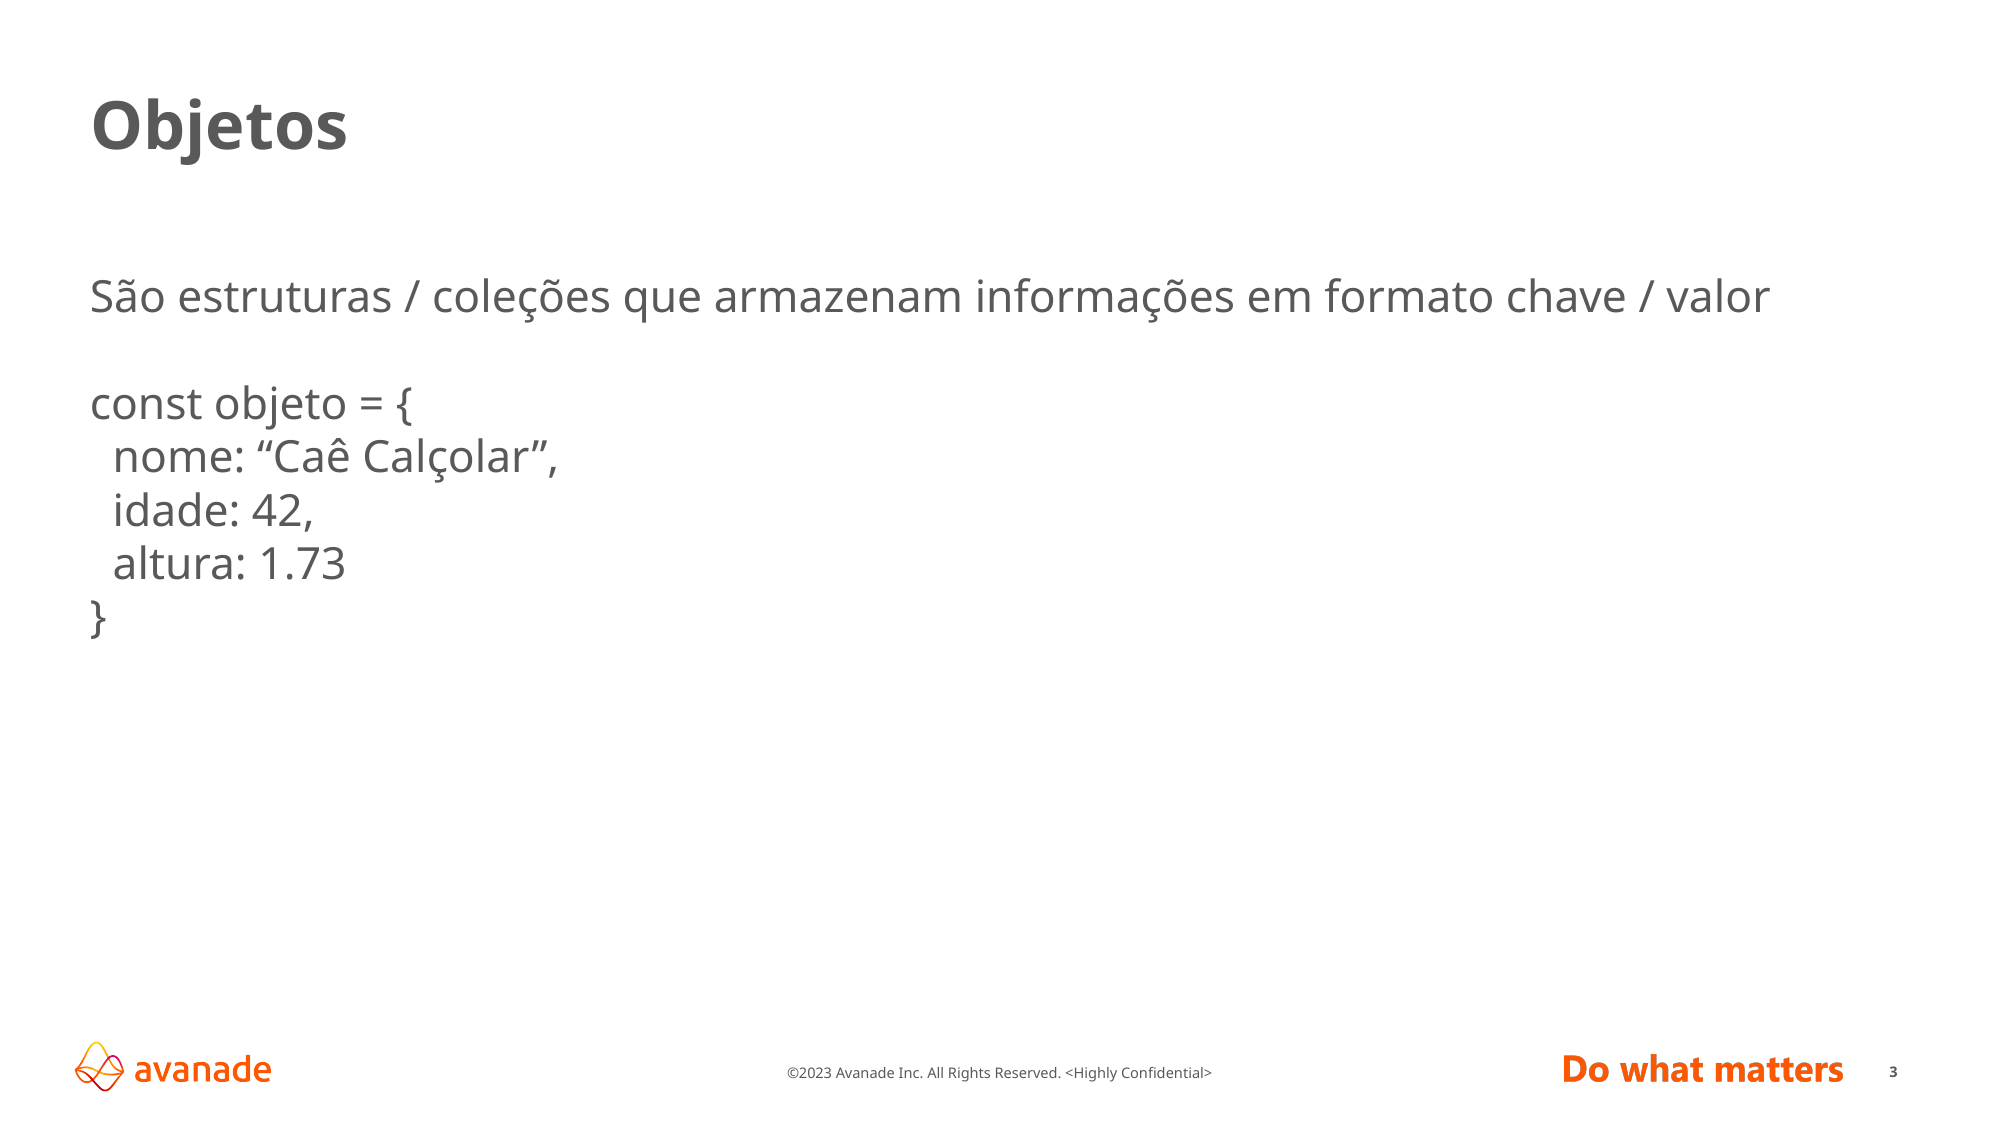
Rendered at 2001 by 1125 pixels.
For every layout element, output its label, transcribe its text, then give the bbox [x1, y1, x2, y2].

title Objetos [75, 75, 1913, 237]
list São estruturas / coleções que armazenam informações em formato chave / valor const objeto = { nome: “Caê Calçolar”, idade: 42, altura: 1.73 } [75, 261, 1913, 985]
picture [1564, 1054, 1843, 1082]
picture [54, 1021, 300, 1112]
